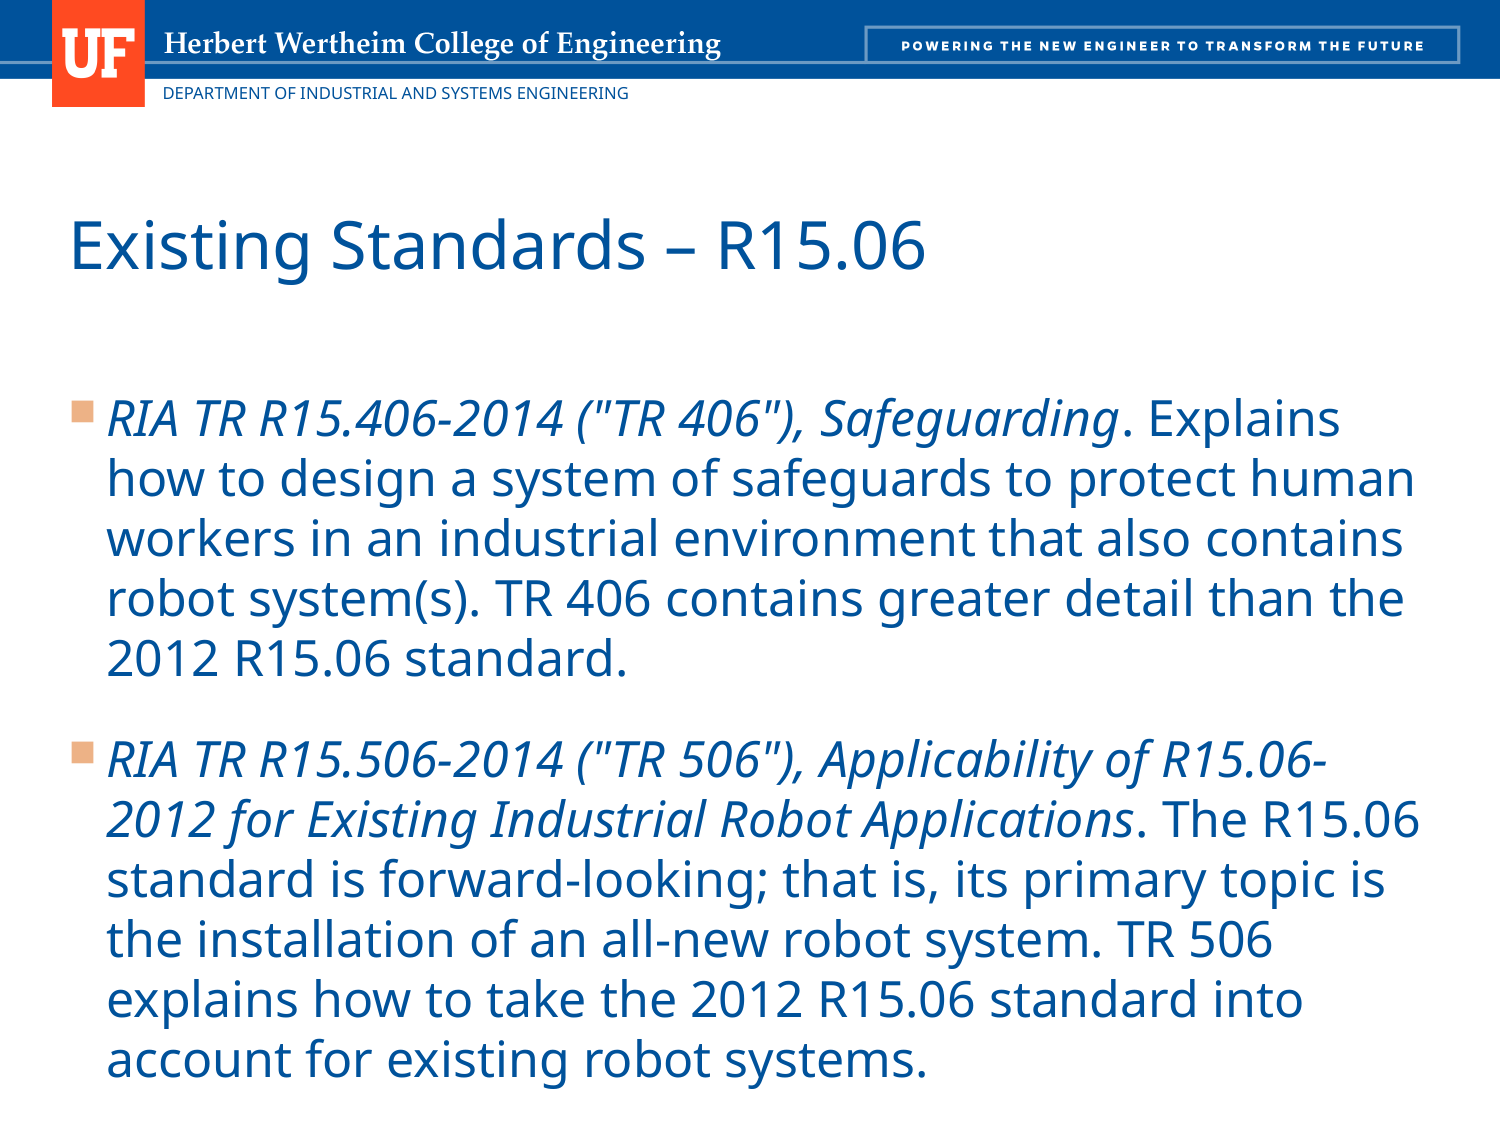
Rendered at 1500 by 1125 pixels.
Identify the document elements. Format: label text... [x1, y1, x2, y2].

title Existing Standards – R15.06 [53, 195, 1294, 378]
list RIA TR R15.406-2014 ("TR 406"), Safeguarding. Explains how to design a system of safeguards to protect human workers in an industrial environment that also contains robot system(s). TR 406 contains greater detail than the 2012 R15.06 standard. RIA TR R15.506-2014 ("TR 506"), Applicability of R15.06-2012 for Existing Industrial Robot Applications. The R15.06 standard is forward-looking; that is, its primary topic is the installation of an all-new robot system. TR 506 explains how to take the 2012 R15.06 standard into account for existing robot systems. [53, 378, 1443, 1051]
picture [0, 0, 1500, 107]
